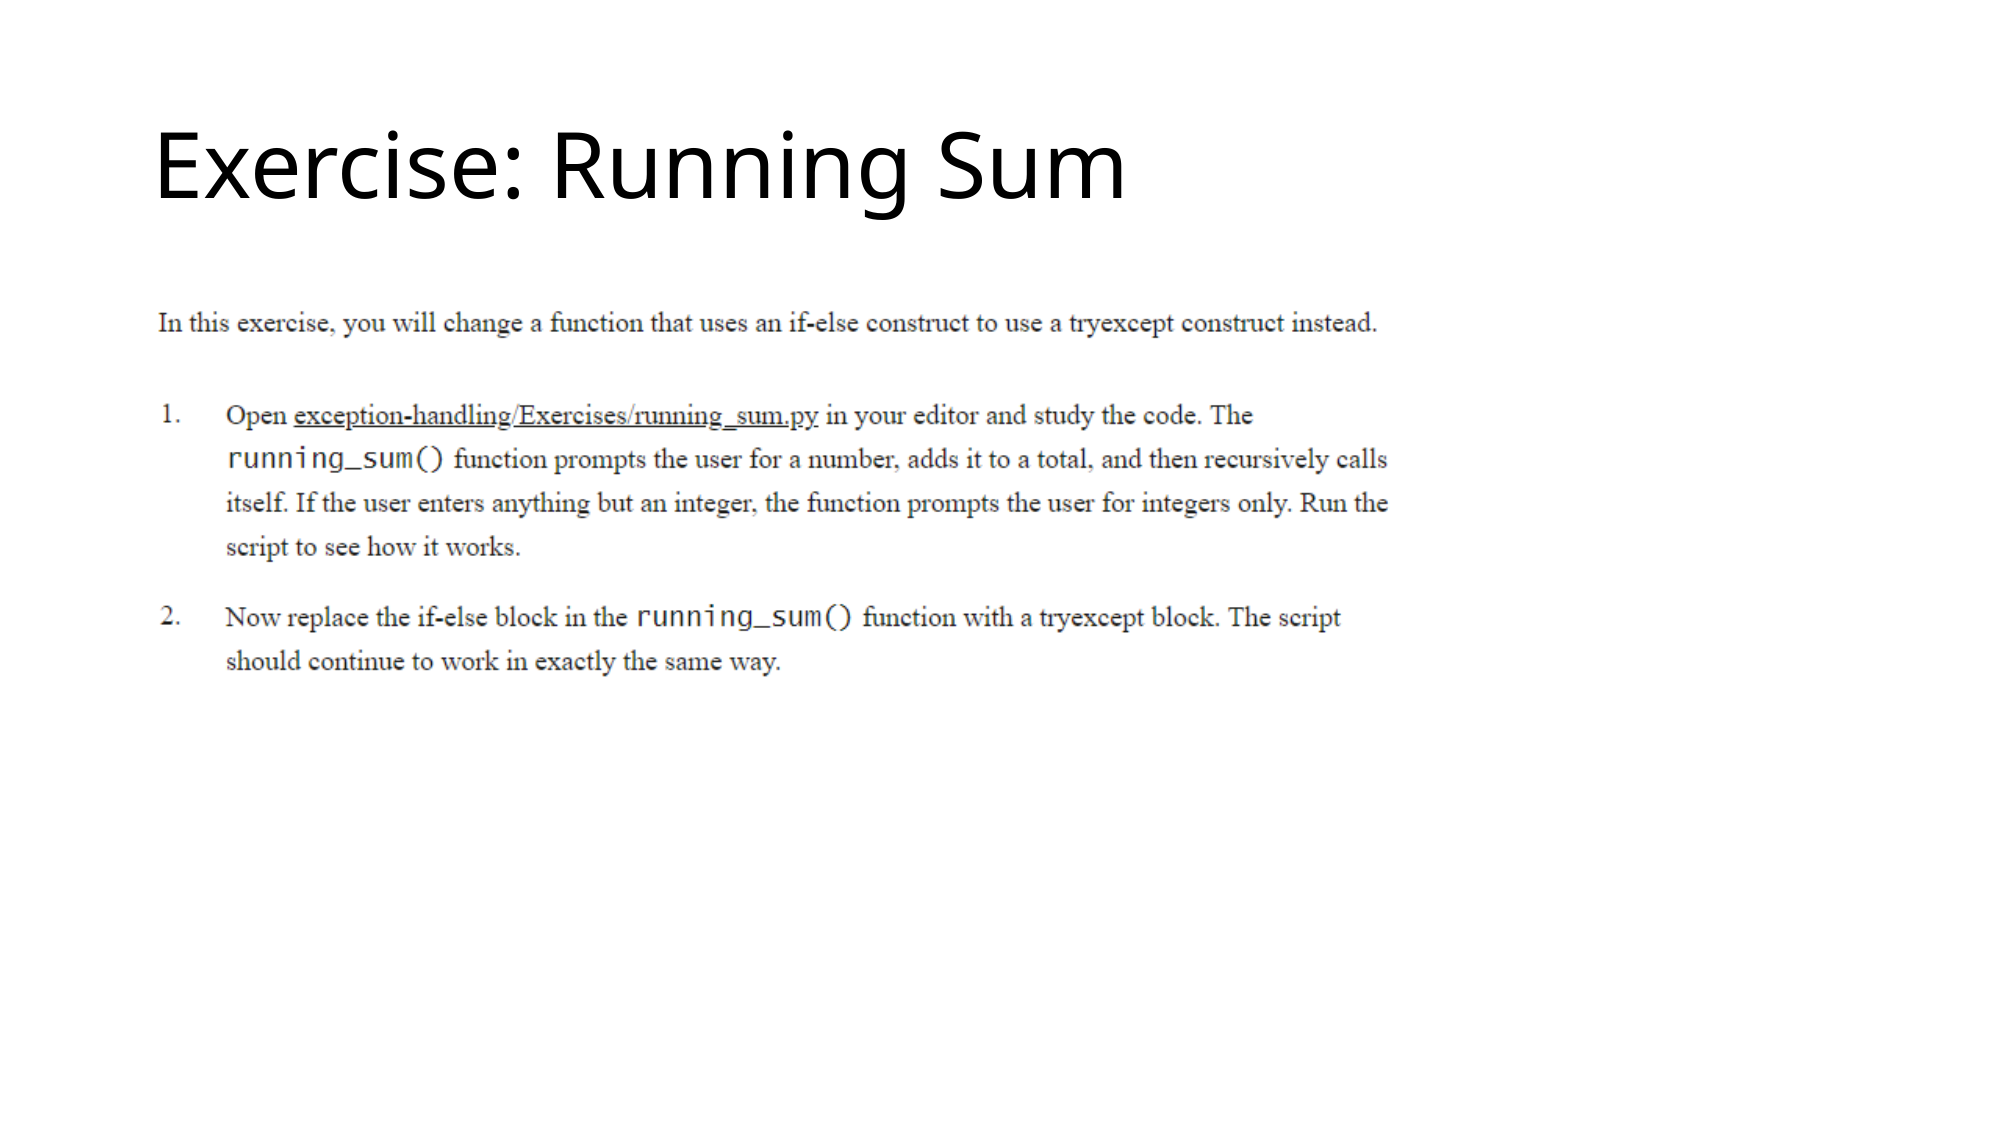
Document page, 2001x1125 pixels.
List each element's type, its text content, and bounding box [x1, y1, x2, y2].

picture [137, 299, 1413, 711]
title Exercise: Running Sum [137, 59, 1863, 278]
